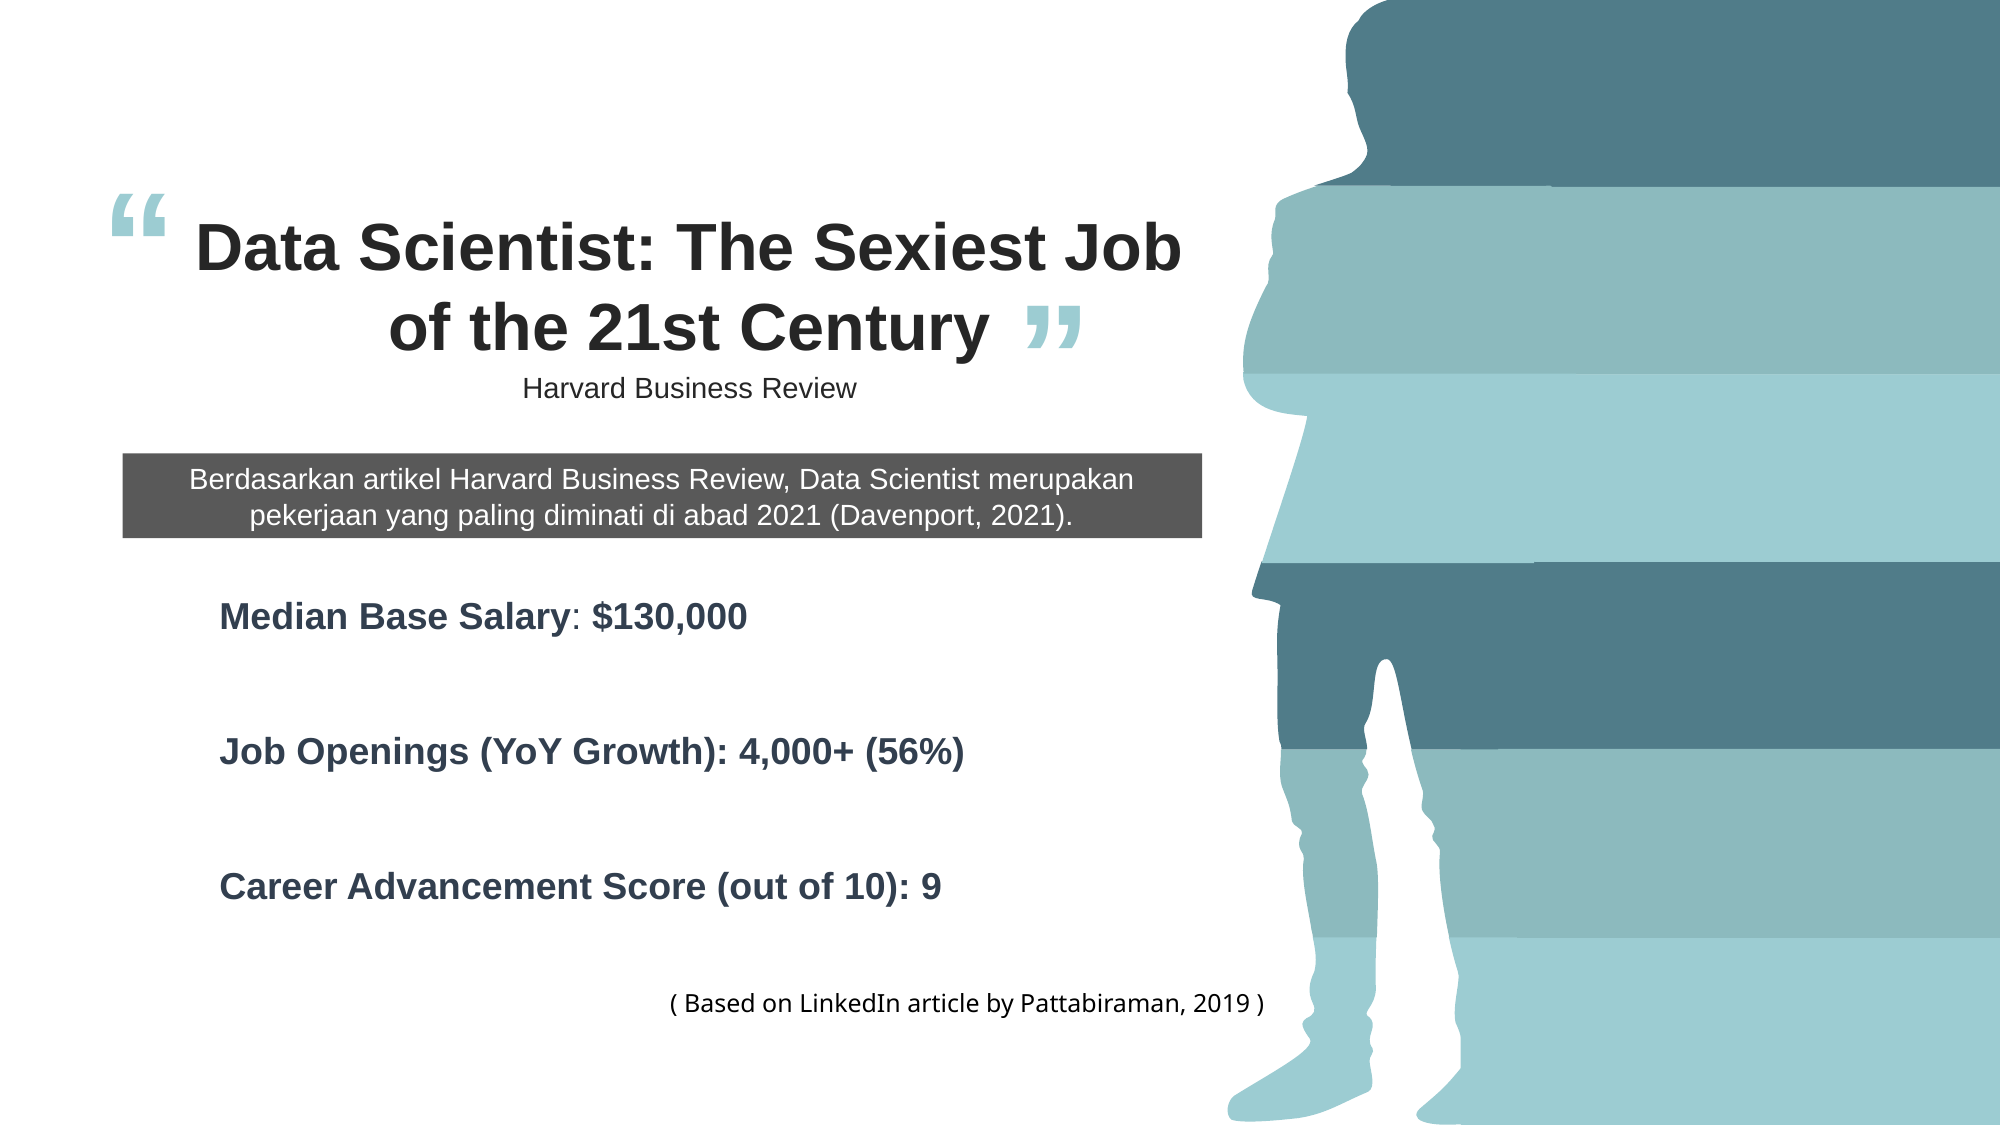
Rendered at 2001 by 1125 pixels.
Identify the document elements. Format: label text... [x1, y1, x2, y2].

text_box Median Base Salary: $130,000 Job Openings (YoY Growth): 4,000+ (56%) Career Advancement Score (out of 10): 9 ( Based on LinkedIn article by Pattabiraman, 2019 ) [204, 584, 1222, 1060]
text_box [31, 138, 1225, 449]
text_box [1587, 0, 2000, 1125]
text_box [1227, 0, 1584, 1125]
text_box [903, 457, 1119, 517]
text_box Berdasarkan artikel Harvard Business Review, Data Scientist merupakan pekerjaan yang paling diminati di abad 2021 (Davenport, 2021). [122, 457, 1203, 539]
